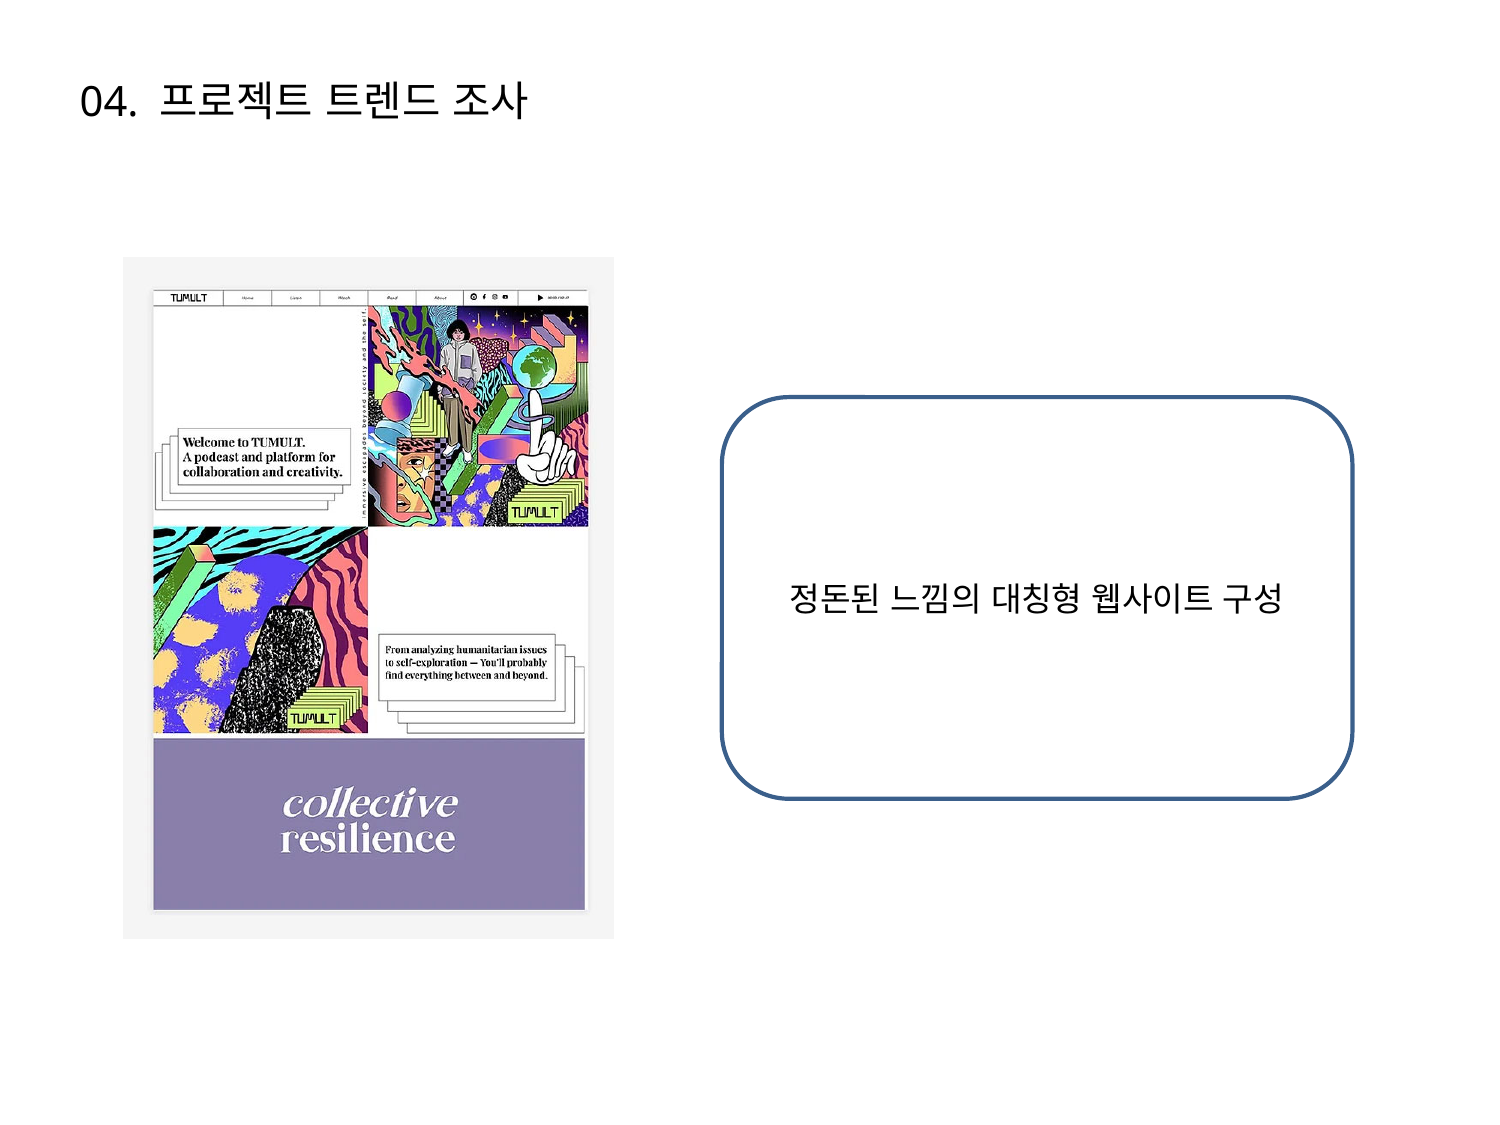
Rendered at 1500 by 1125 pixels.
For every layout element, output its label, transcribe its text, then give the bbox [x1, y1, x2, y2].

picture [123, 257, 614, 939]
text_box 정돈된 느낌의 대칭형 웹사이트 구성 [719, 394, 1355, 801]
text_box 04. 프로젝트 트렌드 조사 [64, 67, 892, 133]
